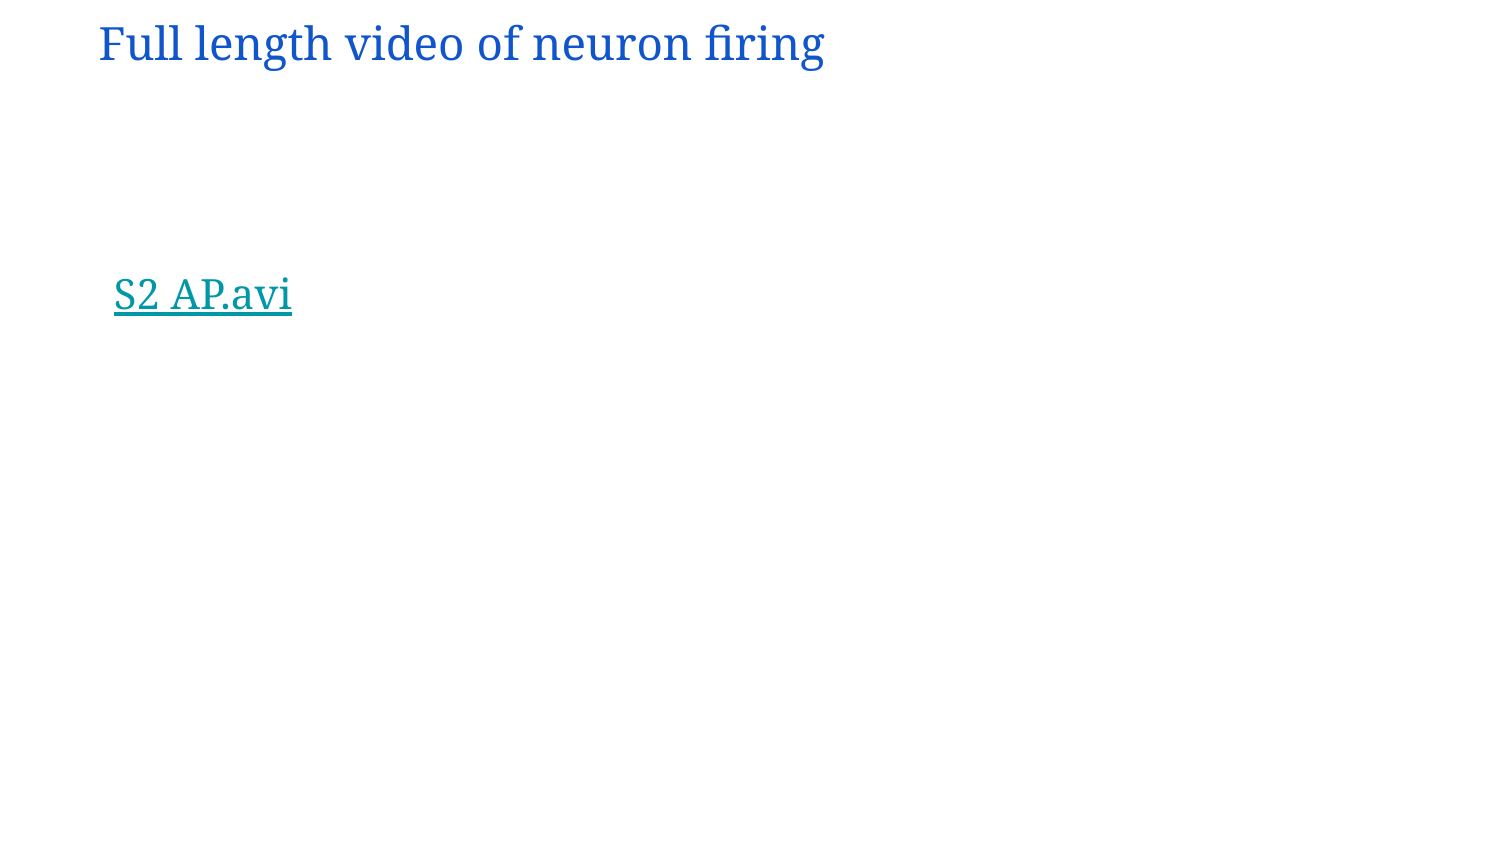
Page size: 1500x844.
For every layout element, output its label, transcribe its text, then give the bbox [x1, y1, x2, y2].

text_box Full length video of neuron firing [83, 0, 1086, 244]
text_box S2 AP.avi [98, 252, 1173, 344]
